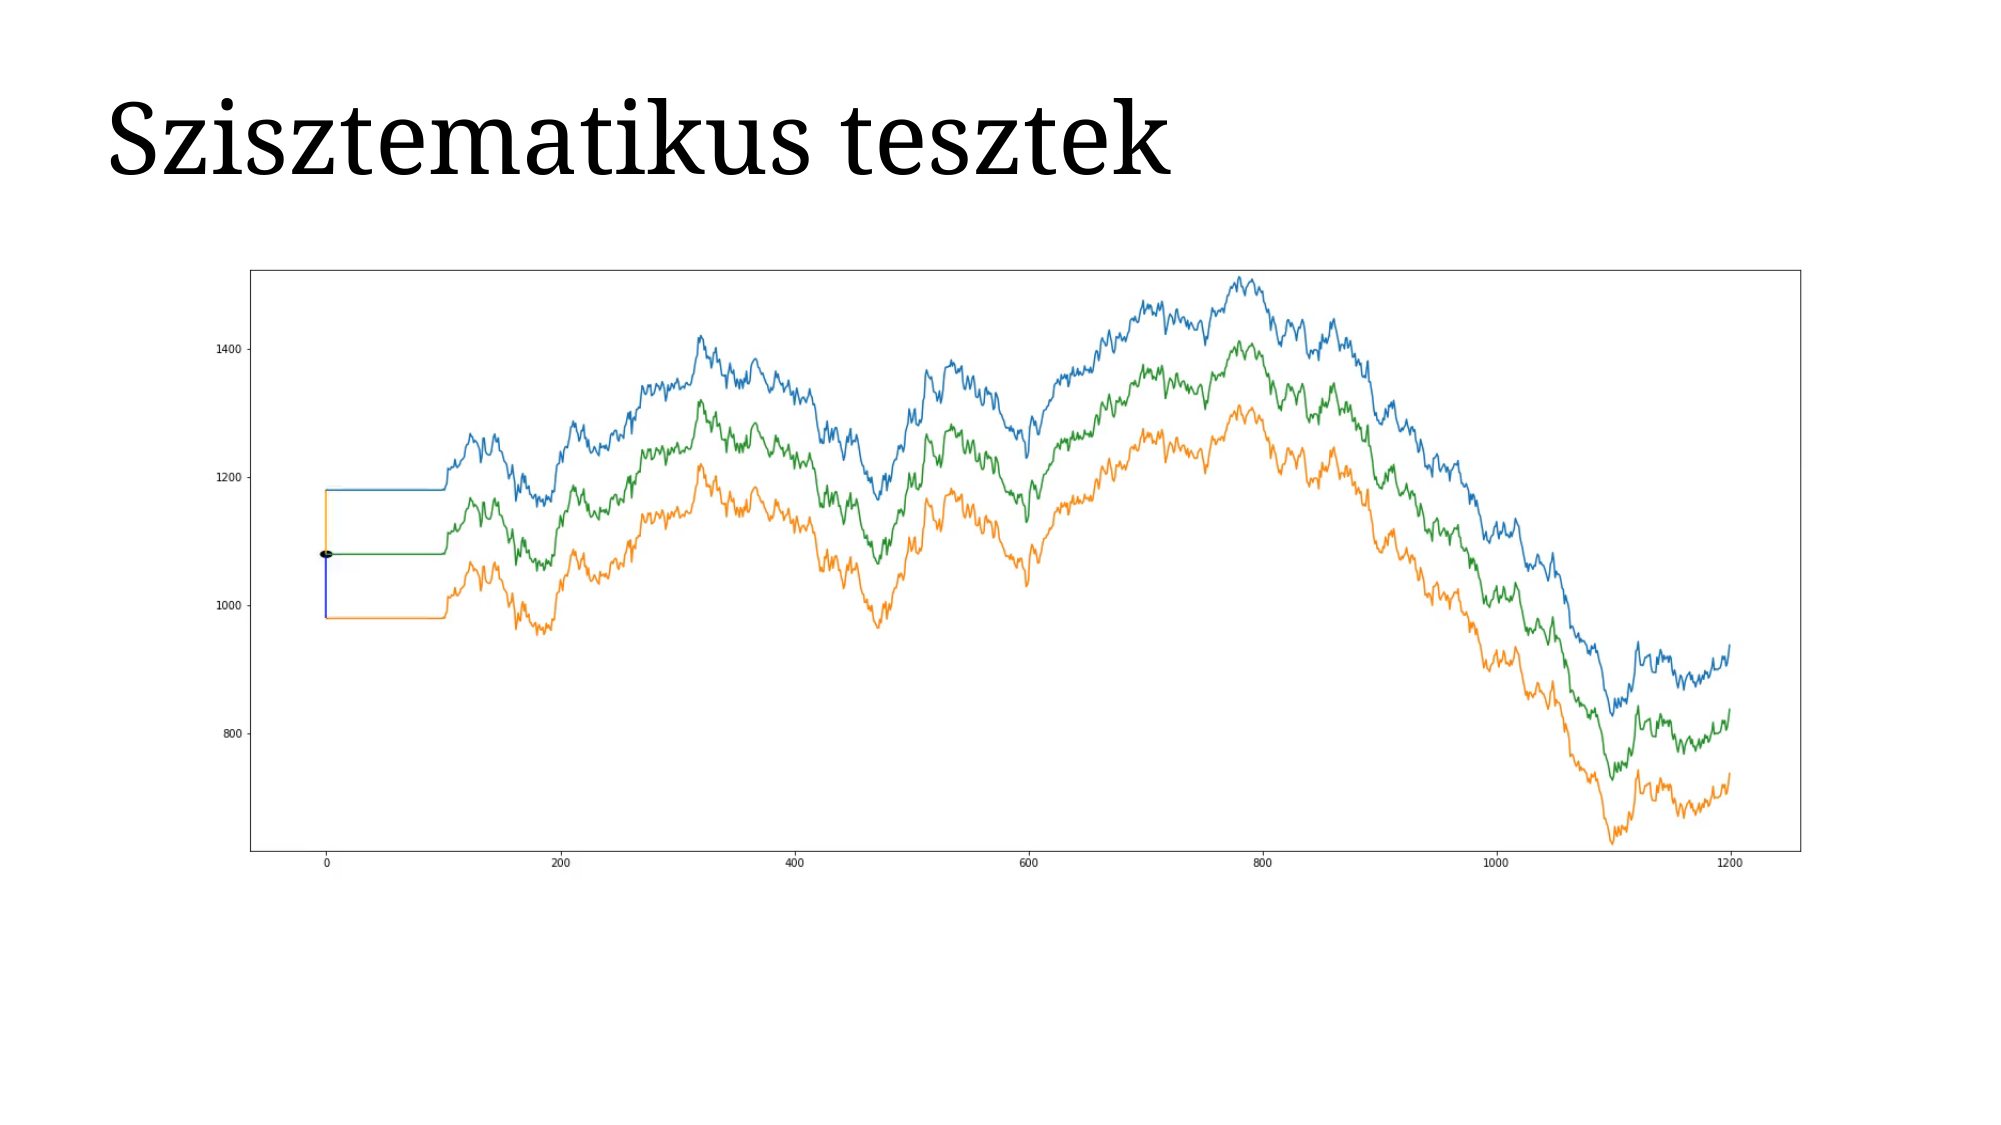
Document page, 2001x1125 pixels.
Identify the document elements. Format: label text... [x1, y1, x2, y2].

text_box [0, 177, 2000, 948]
text_box Szisztematikus tesztek [88, 63, 1518, 177]
